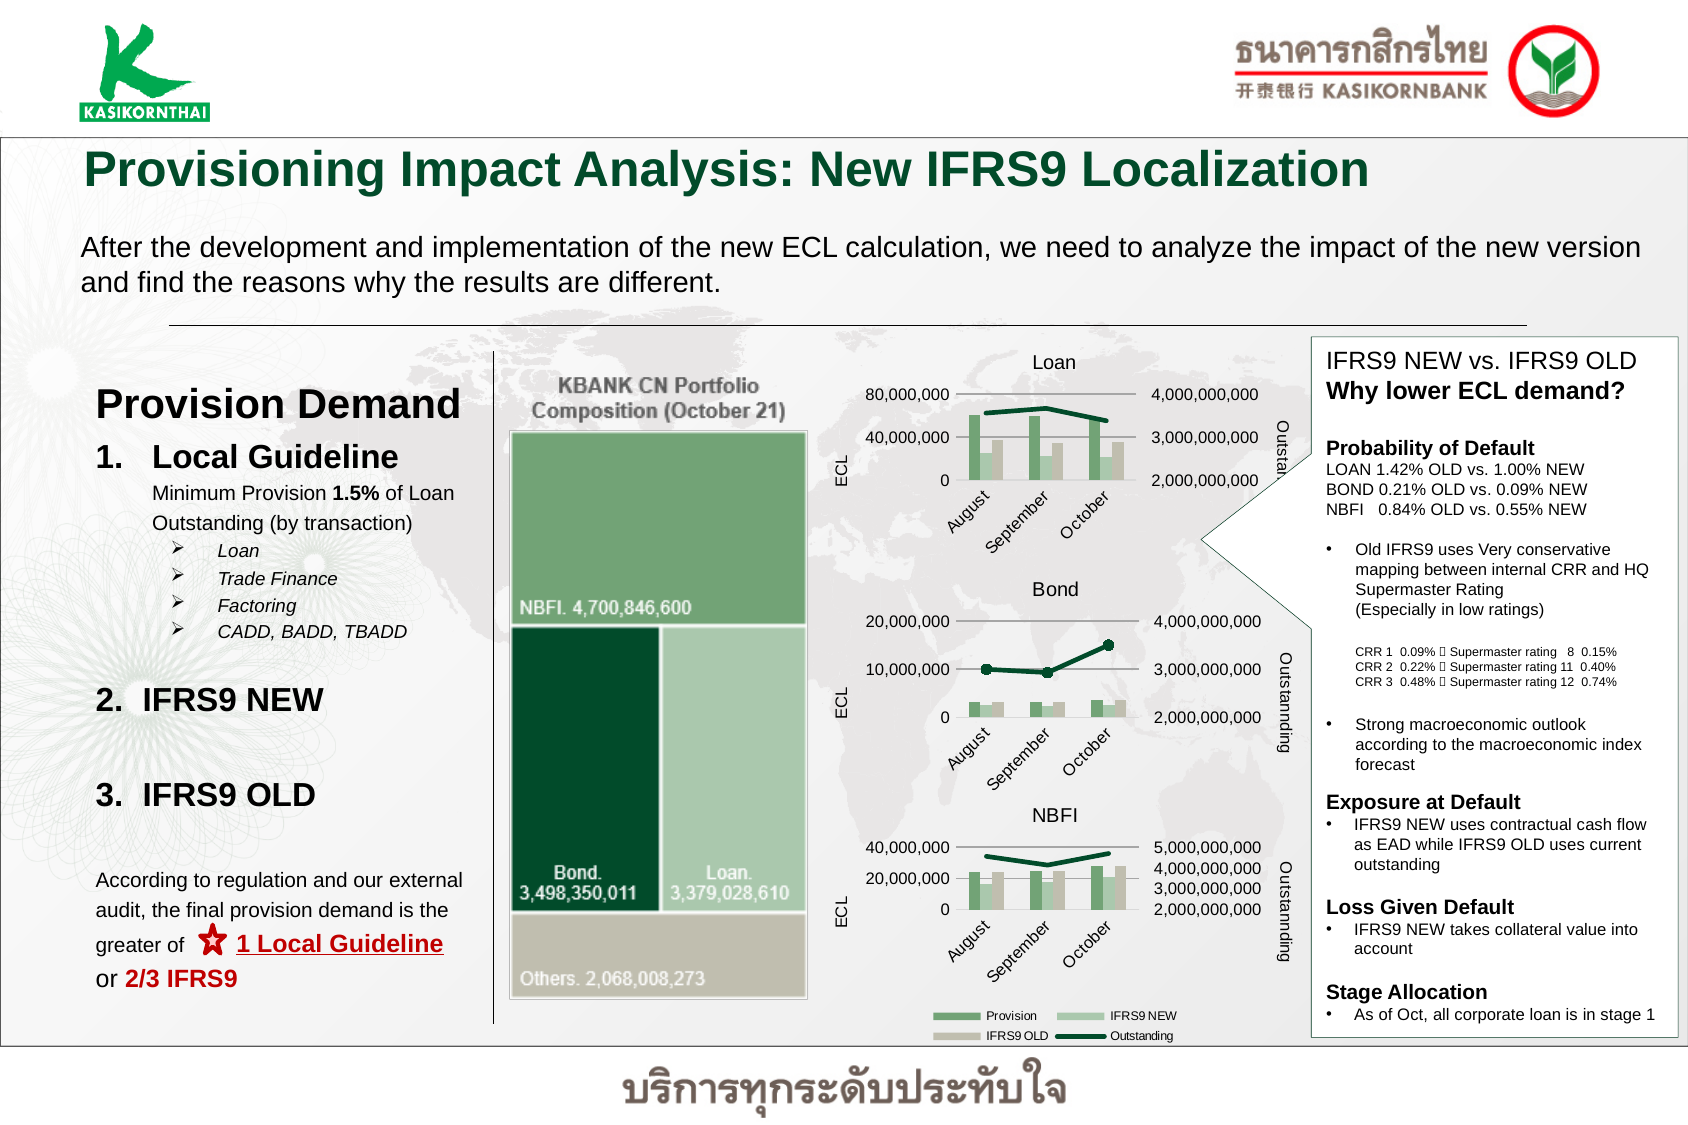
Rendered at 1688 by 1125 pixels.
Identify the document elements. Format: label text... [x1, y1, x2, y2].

chart [799, 331, 1312, 1050]
text_box Provision Demand Local Guideline Minimum Provision 1.5% of Loan Outstanding (by transaction) Loan Trade Finance Factoring CADD, BADD, TBADD IFRS9 NEW IFRS9 OLD According to regulation and our external audit, the final provision demand is the greater of 1 Local Guideline or 2/3 IFRS9 [64, 335, 504, 1026]
picture [499, 362, 799, 1012]
text_box Provisioning Impact Analysis: New IFRS9 Localization [67, 135, 1688, 198]
picture [79, 23, 210, 122]
text_box After the development and implementation of the new ECL calculation, we need to analyze the impact of the new version and find the reasons why the results are different. [64, 219, 1688, 315]
text_box IFRS9 NEW vs. IFRS9 OLD Why lower ECL demand? Probability of Default LOAN 1.42% OLD vs. 1.00% NEW BOND 0.21% OLD vs. 0.09% NEW NBFI 0.84% OLD vs. 0.55% NEW Old IFRS9 uses Very conservative mapping between internal CRR and HQ Supermaster Rating (Especially in low ratings) CRR 1 0.09%  Supermaster rating 8 0.15% CRR 2 0.22%  Supermaster rating 11 0.40% CRR 3 0.48%  Supermaster rating 12 0.74% Strong macroeconomic outlook according to the macroeconomic index forecast Exposure at Default IFRS9 NEW uses contractual cash flow as EAD while IFRS9 OLD uses current outstanding Loss Given Default IFRS9 NEW takes collateral value into account Stage Allocation As of Oct, all corporate loan is in stage 1 [1312, 334, 1681, 1040]
picture [0, 1049, 1688, 1125]
text_box [198, 922, 228, 956]
picture [1233, 23, 1601, 120]
